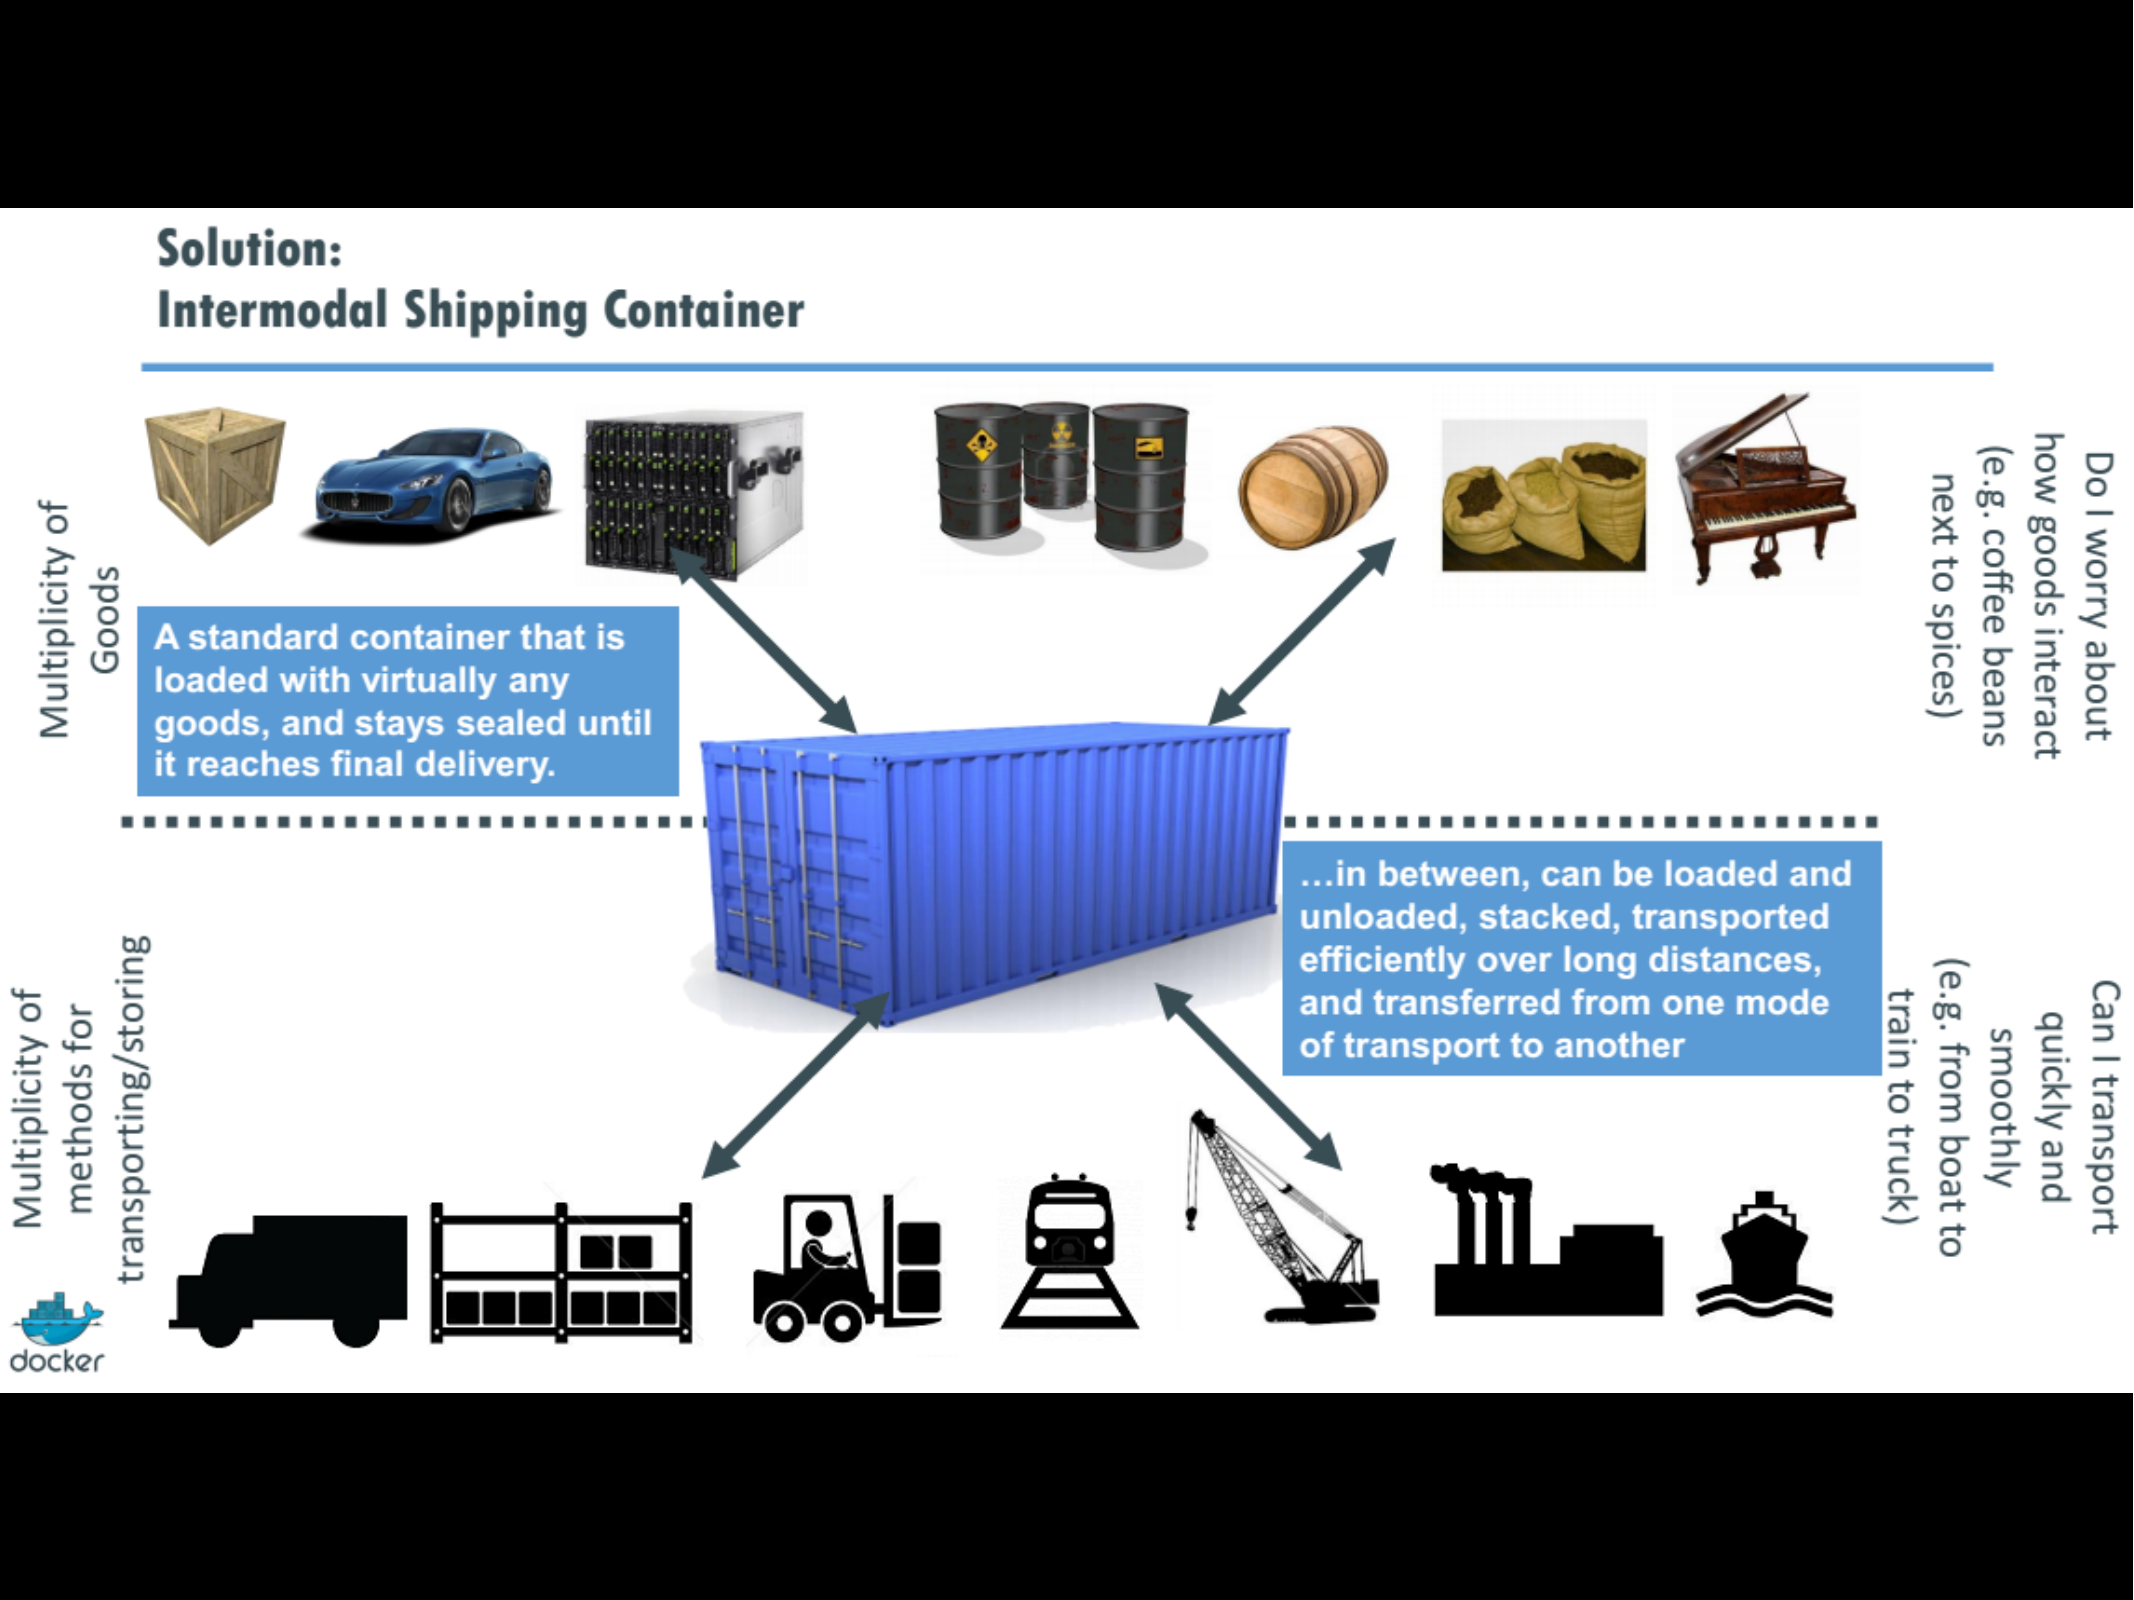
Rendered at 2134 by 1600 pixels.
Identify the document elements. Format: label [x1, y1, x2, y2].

picture [0, 208, 2134, 1393]
